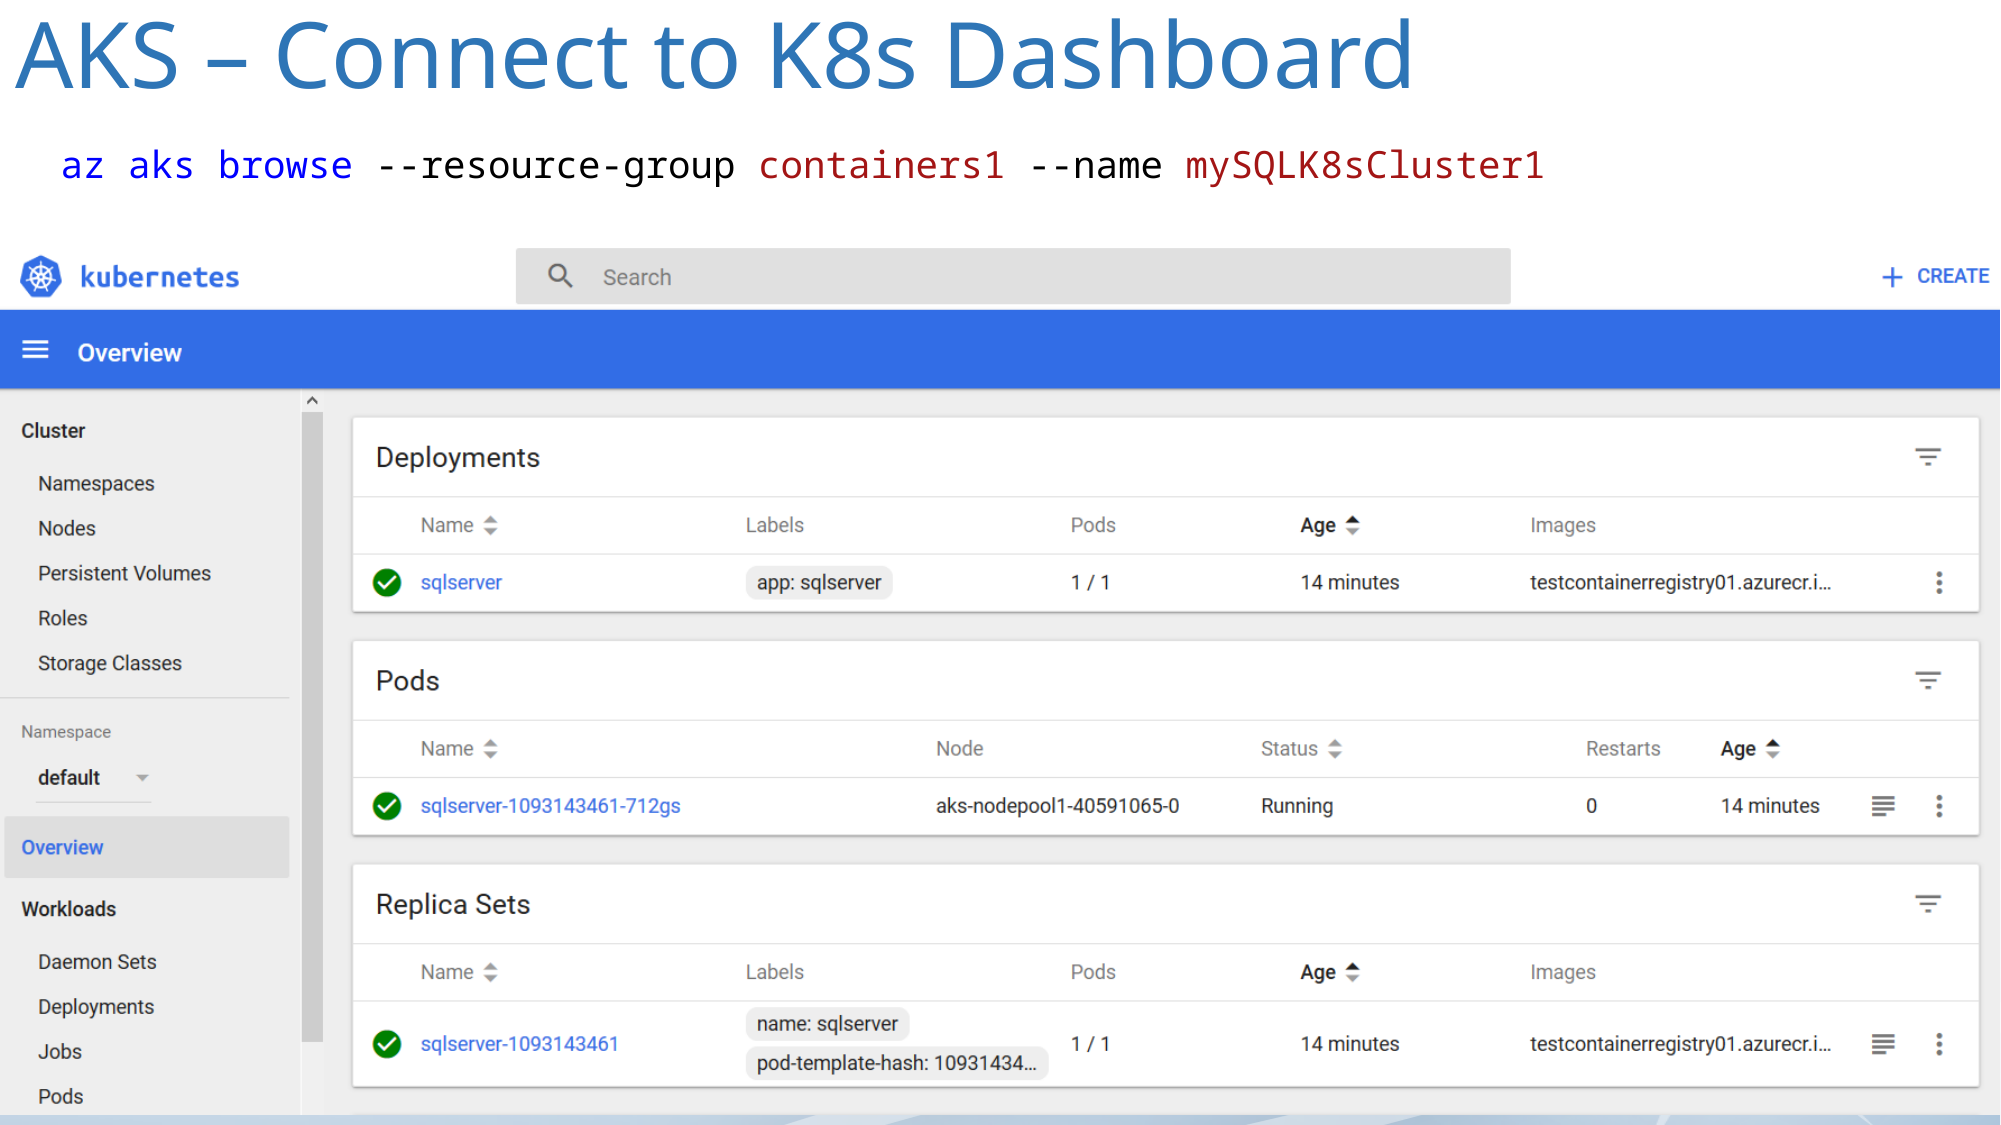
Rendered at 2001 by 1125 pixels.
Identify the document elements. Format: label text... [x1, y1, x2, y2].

text_box az aks browse --resource-group containers1 --name mySQLK8sCluster1 [45, 133, 1824, 193]
title AKS – Connect to K8s Dashboard [0, 0, 1671, 117]
picture [0, 0, 2001, 1125]
list [81, 133, 1955, 216]
